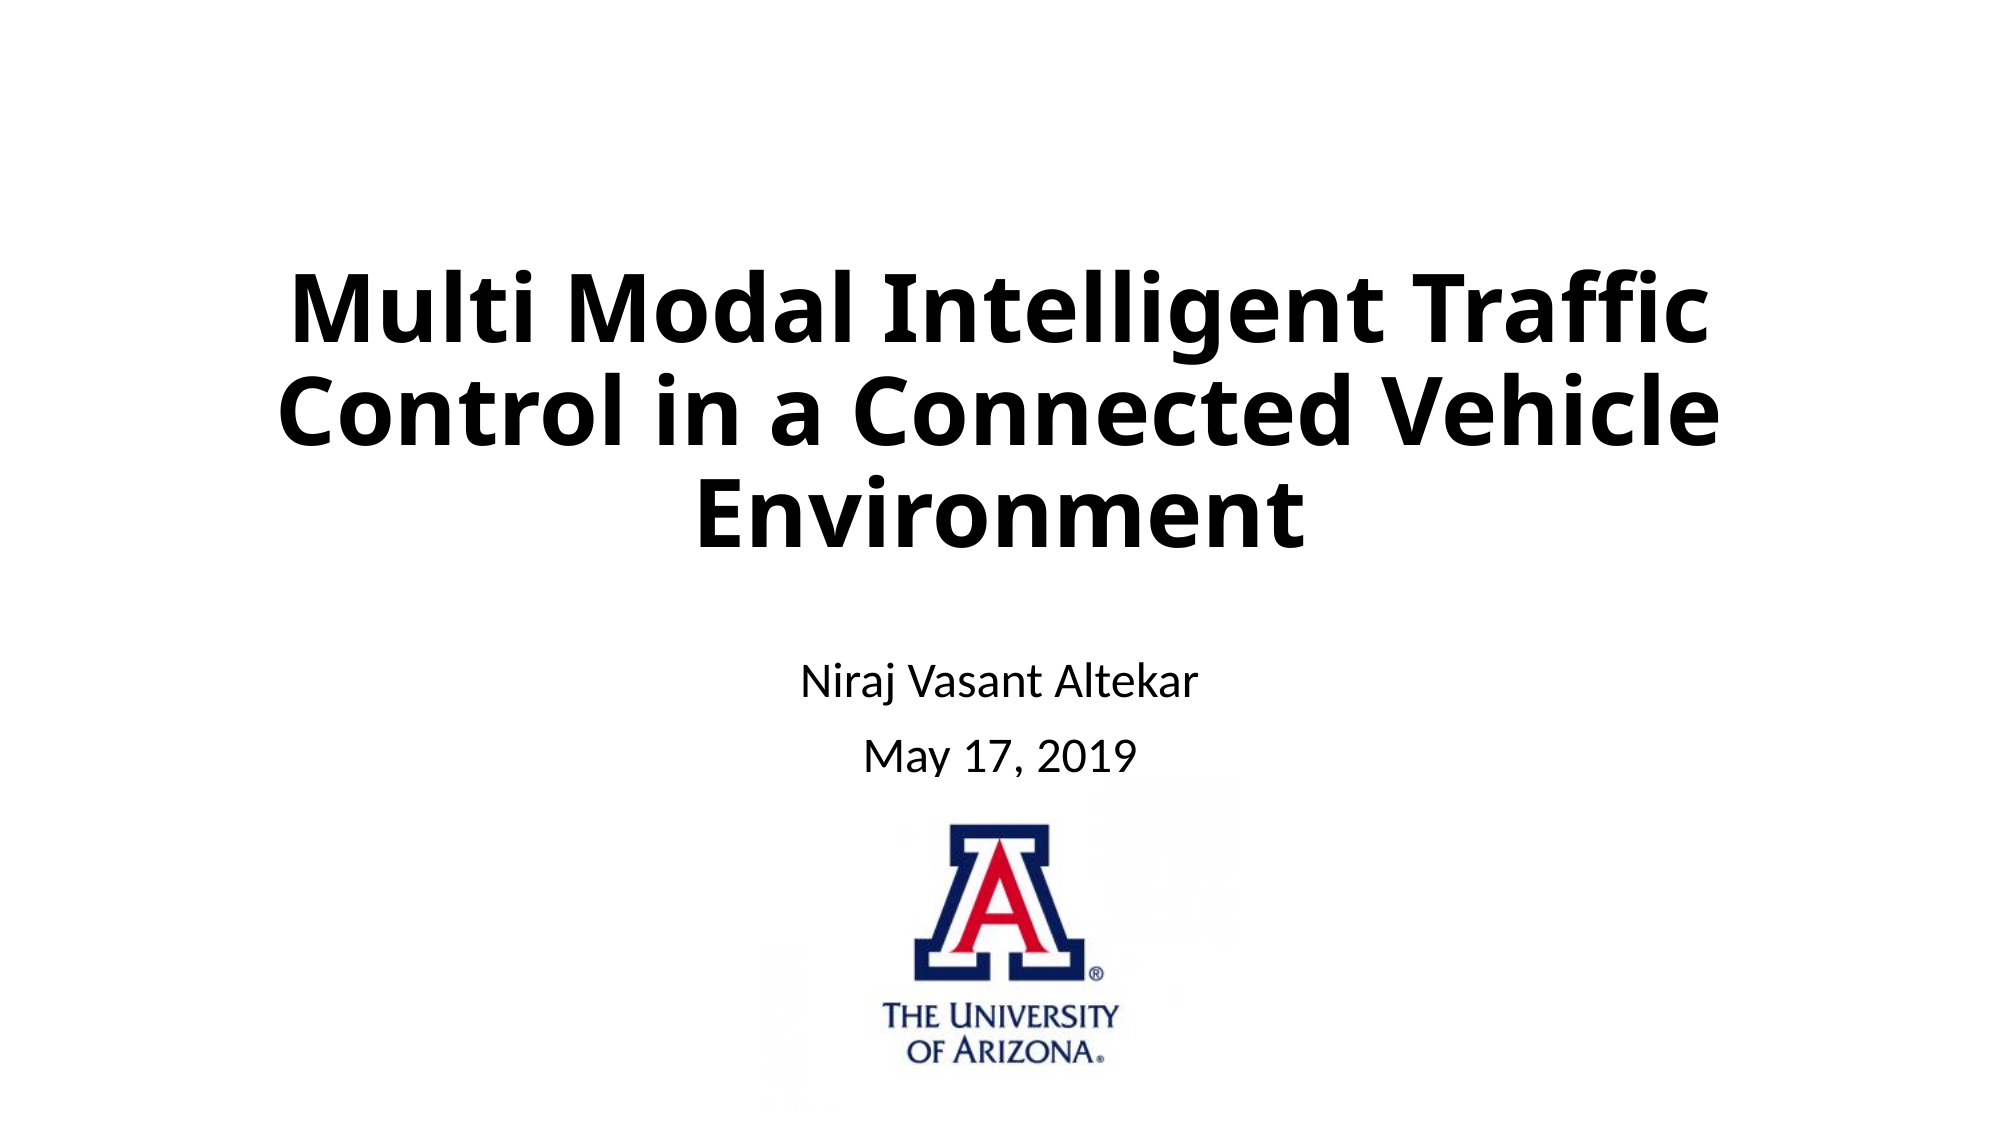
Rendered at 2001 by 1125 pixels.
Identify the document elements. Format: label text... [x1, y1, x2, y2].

title Multi Modal Intelligent Traffic Control in a Connected Vehicle Environment [249, 184, 1750, 576]
subtitle Niraj Vasant Altekar May 17, 2019 [249, 647, 1750, 835]
picture [763, 777, 1239, 1111]
